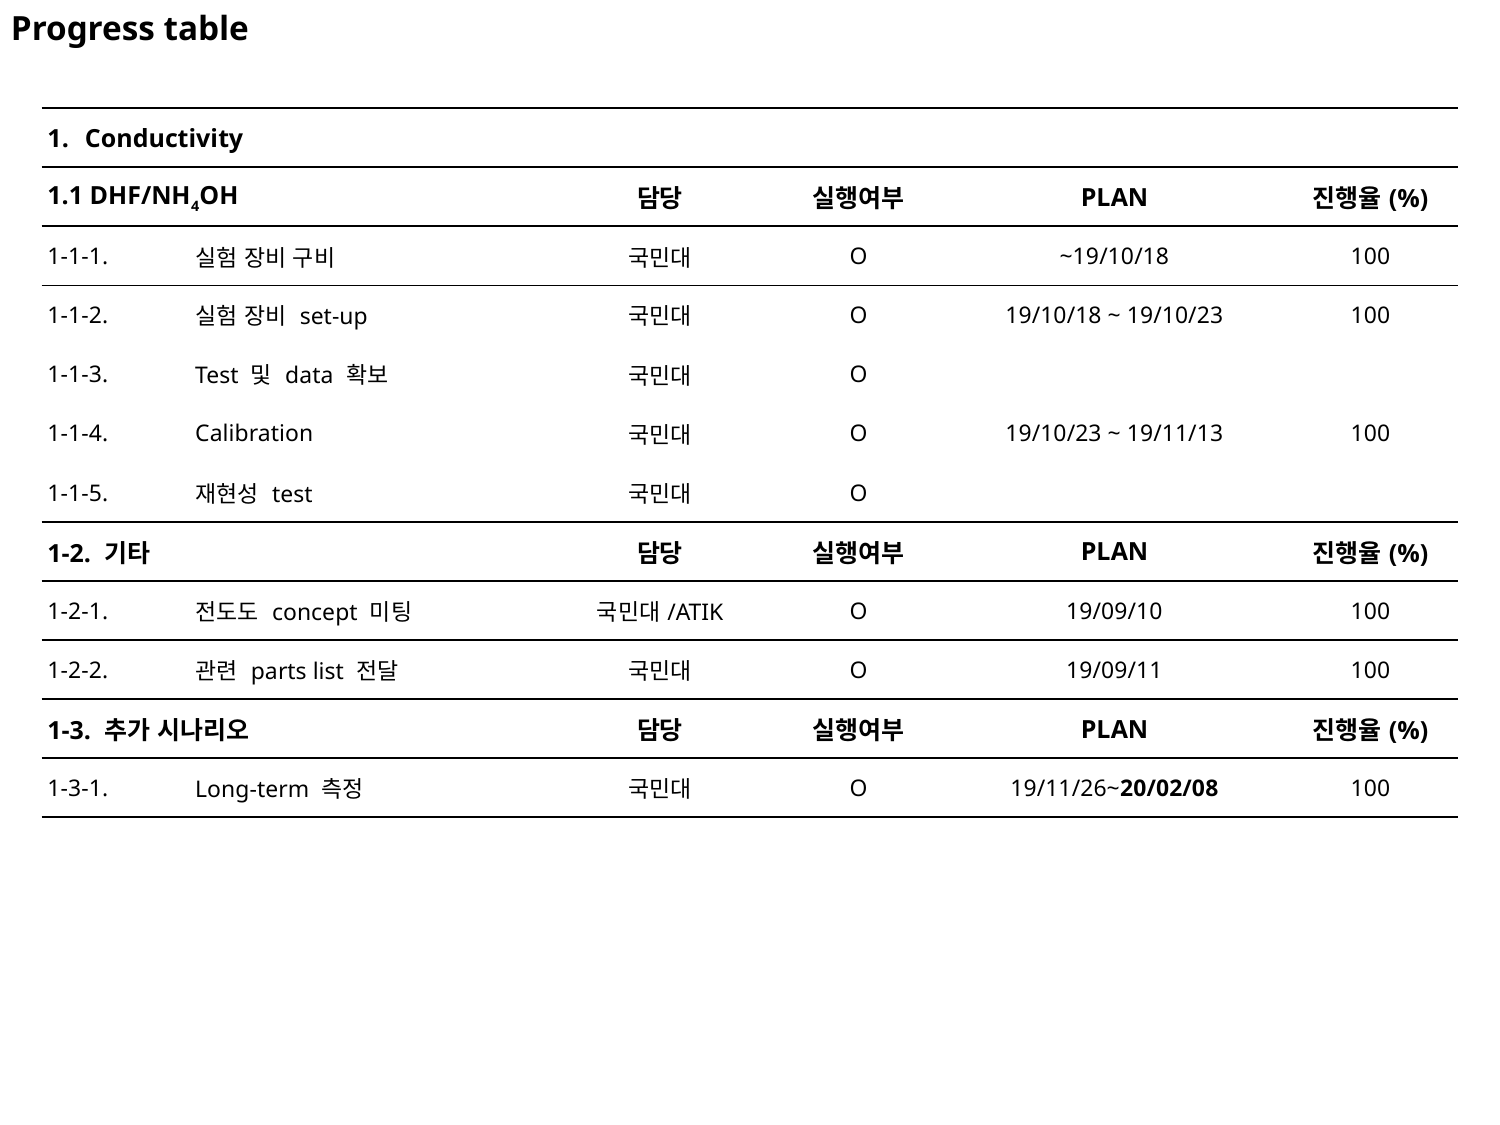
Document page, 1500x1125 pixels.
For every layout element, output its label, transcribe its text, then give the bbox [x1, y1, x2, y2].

table_cell Test 및 data 확보 [189, 344, 549, 404]
table_header Conductivity [42, 109, 1458, 166]
table_cell 100 [1283, 582, 1458, 639]
table_cell O [771, 641, 946, 698]
table_cell 국민대 [549, 227, 771, 285]
table_cell O [771, 227, 946, 285]
table_cell 1-1-1. [42, 227, 189, 285]
table_cell ~19/10/18 [946, 227, 1283, 285]
table_cell 100 [1283, 641, 1458, 698]
table_cell 실행여부 [771, 168, 946, 225]
table_cell 19/10/23 ~ 19/11/13 [946, 344, 1283, 521]
table_cell 100 [1283, 759, 1458, 816]
table_cell 실험 장비 구비 [189, 227, 549, 285]
table_cell 1-1-4. [42, 404, 189, 463]
table_cell 1-1-3. [42, 344, 189, 404]
table_cell 1-2-2. [42, 641, 189, 698]
table_cell 국민대 [549, 344, 771, 404]
table_cell O [771, 582, 946, 639]
table_cell Long-term 측정 [189, 759, 549, 816]
table_cell 19/09/11 [946, 641, 1283, 698]
table_cell 전도도 concept 미팅 [189, 582, 549, 639]
table_cell 19/09/10 [946, 582, 1283, 639]
table_cell 실행여부 [771, 523, 946, 580]
table_cell 1-3-1. [42, 759, 189, 816]
table_cell 19/11/26~20/02/08 [946, 759, 1283, 816]
table_cell 1-3. 추가 시나리오 [42, 700, 549, 757]
table_cell 1.1 DHF/NH4OH [42, 168, 549, 225]
table_cell O [771, 404, 946, 463]
table_cell 1-1-2. [42, 286, 189, 344]
table_cell Calibration [189, 404, 549, 463]
table_cell 19/10/18 ~ 19/10/23 [946, 286, 1283, 344]
table_cell 담당 [549, 168, 771, 225]
table_cell O [771, 344, 946, 404]
table_cell 100 [1283, 227, 1458, 285]
table_cell 진행율(%) [1283, 523, 1458, 580]
table_cell 실험 장비 set-up [189, 286, 549, 344]
table_cell 국민대 [549, 759, 771, 816]
table_cell 재현성 test [189, 463, 549, 521]
table_cell 담당 [549, 523, 771, 580]
table_cell 진행율(%) [1283, 168, 1458, 225]
table_cell 100 [1283, 286, 1458, 344]
table_cell O [771, 463, 946, 521]
text_box Progress table [0, 0, 264, 55]
table_cell O [771, 759, 946, 816]
table_cell 국민대 [549, 463, 771, 521]
table_cell PLAN [946, 168, 1283, 225]
table_cell 국민대/ATIK [549, 582, 771, 639]
table_cell 관련 parts list 전달 [189, 641, 549, 698]
table_cell 100 [1283, 344, 1458, 521]
table_cell 1-2-1. [42, 582, 189, 639]
table_cell 담당 [549, 700, 771, 757]
table_cell O [771, 286, 946, 344]
table_cell 실행여부 [771, 700, 946, 757]
table_cell 1-1-5. [42, 463, 189, 521]
table_cell PLAN [946, 700, 1283, 757]
table_cell 국민대 [549, 641, 771, 698]
table_cell 1-2. 기타 [42, 523, 549, 580]
table_cell 국민대 [549, 404, 771, 463]
table_cell 국민대 [549, 286, 771, 344]
table_cell 진행율(%) [1283, 700, 1458, 757]
table_cell PLAN [946, 523, 1283, 580]
